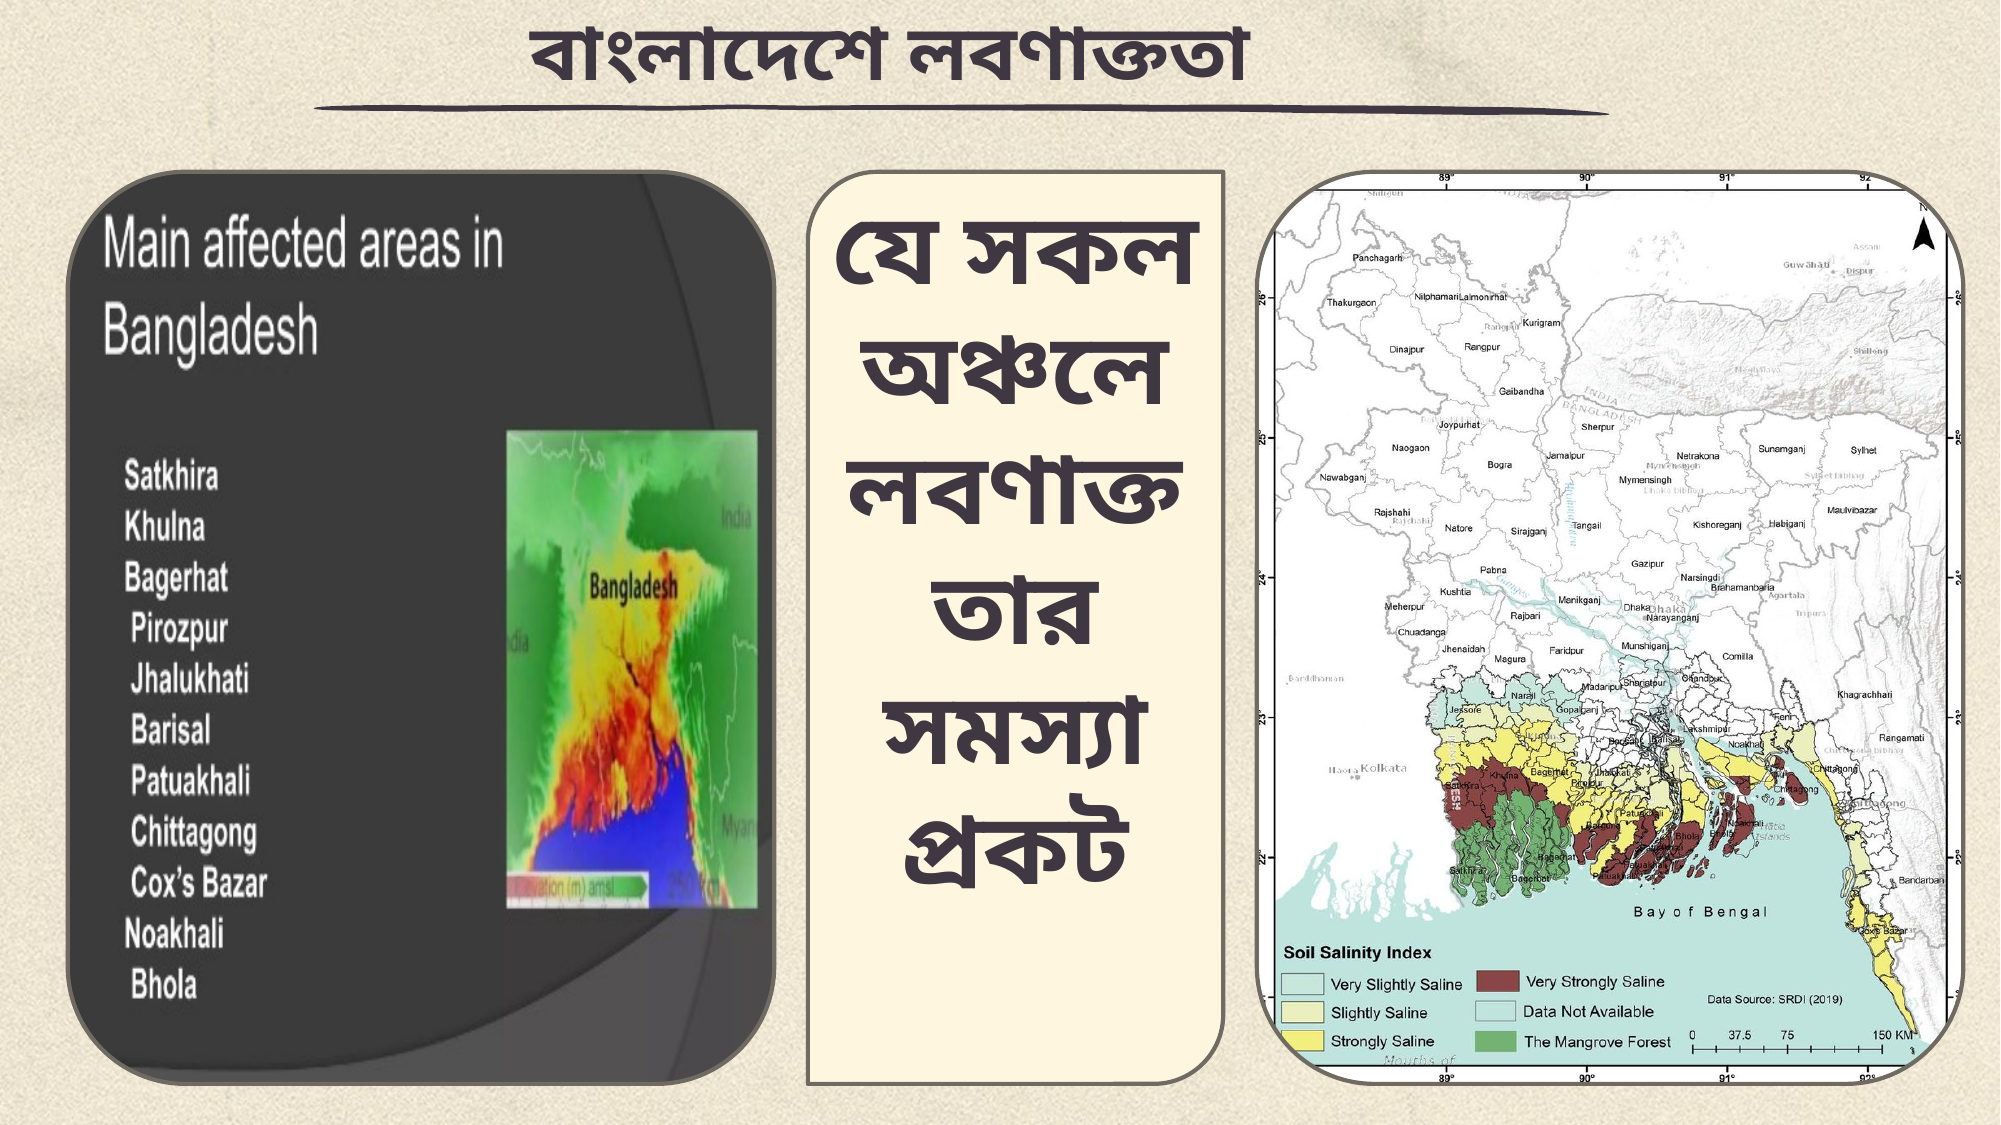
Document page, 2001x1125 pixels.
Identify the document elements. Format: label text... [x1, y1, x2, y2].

text_box [805, 169, 1226, 1086]
title বাংলাদেশে লবণাক্ততা [510, 0, 1341, 105]
text_box [65, 169, 777, 1086]
text_box যে সকল অঞ্চলে লবণাক্ততার সমস্যা প্রকট [807, 177, 1224, 912]
text_box [313, 104, 1610, 116]
text_box [1254, 169, 1966, 1086]
picture [0, 0, 2001, 1125]
